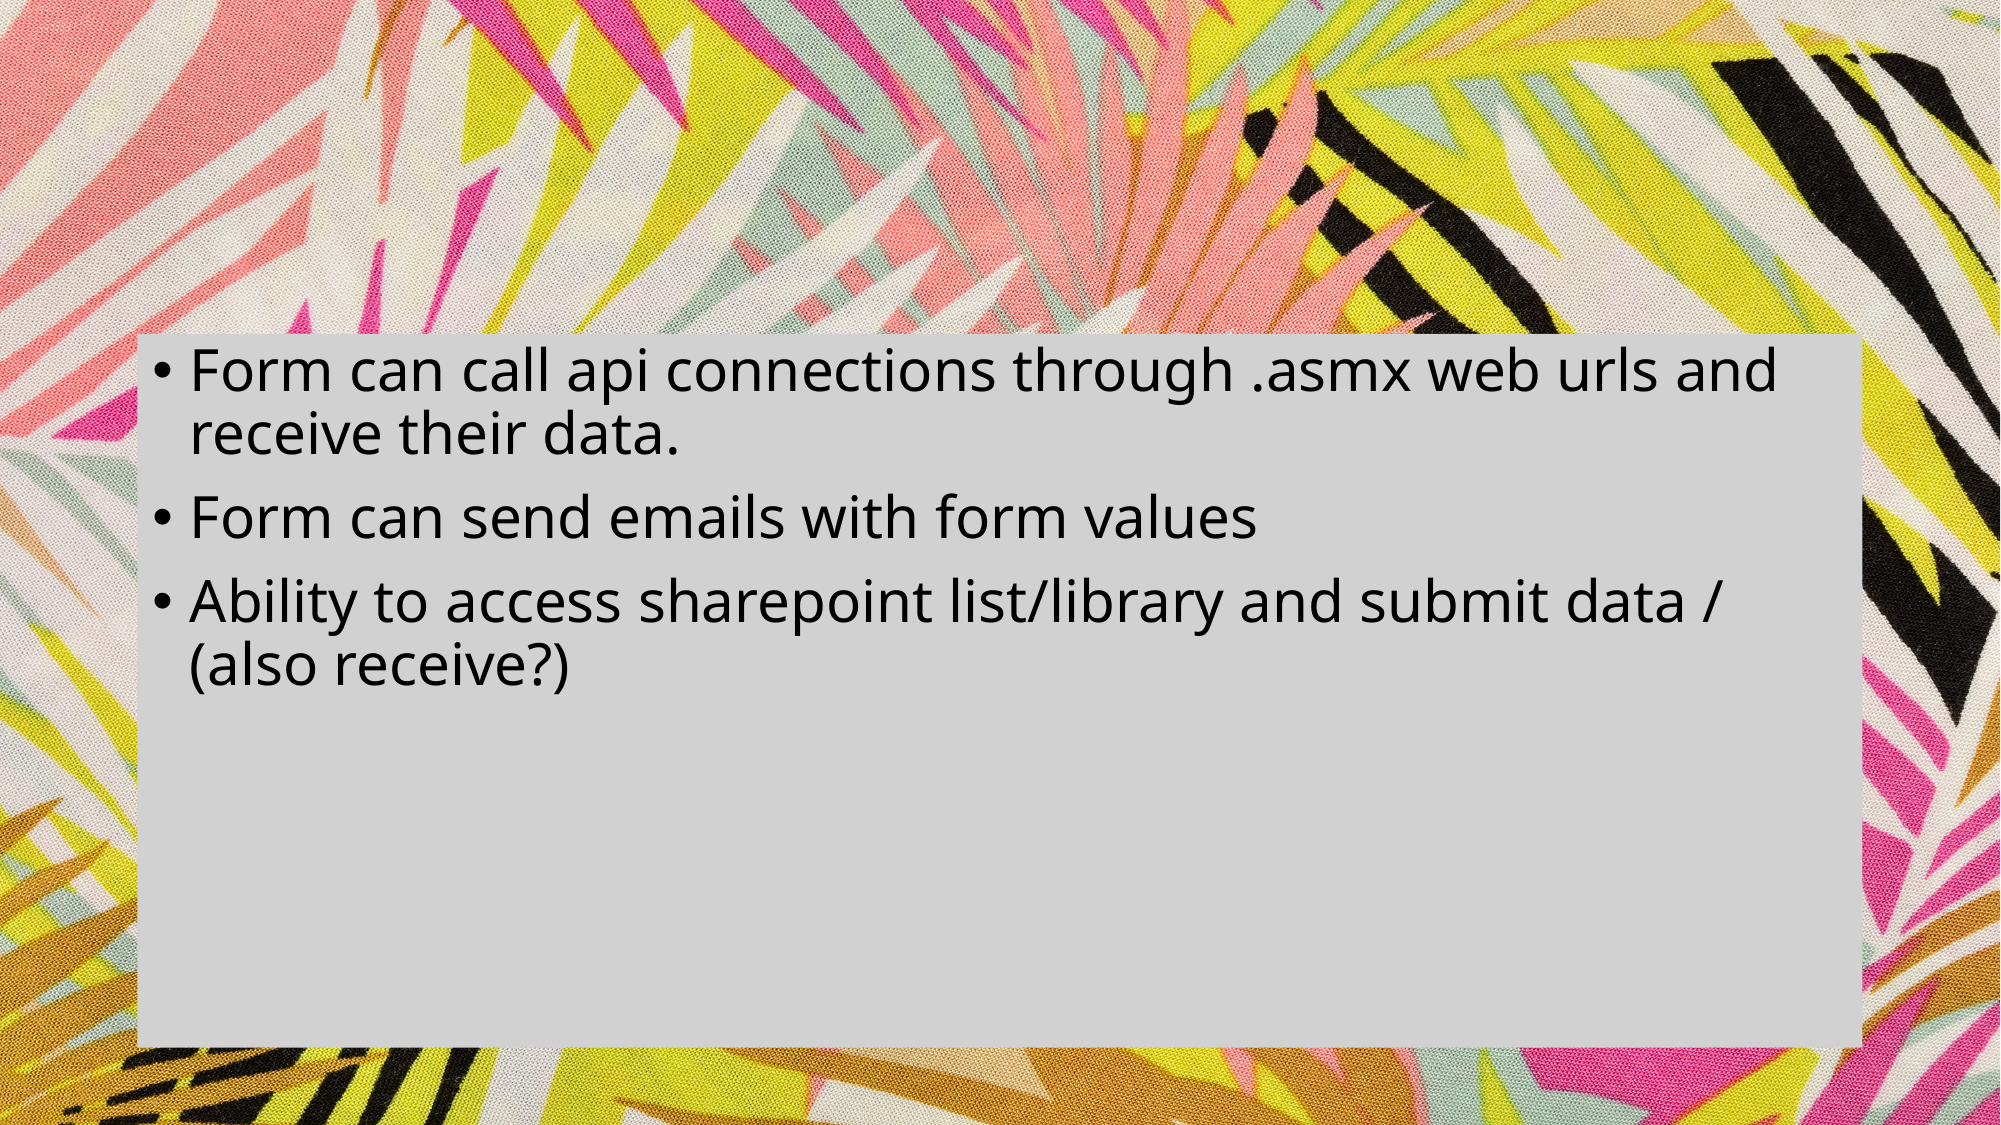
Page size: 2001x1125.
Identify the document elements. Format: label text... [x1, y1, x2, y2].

picture [0, 0, 2001, 1125]
list Form can call api connections through .asmx web urls and receive their data. Form can send emails with form values Ability to access sharepoint list/library and submit data / (also receive?) [137, 333, 1863, 1048]
